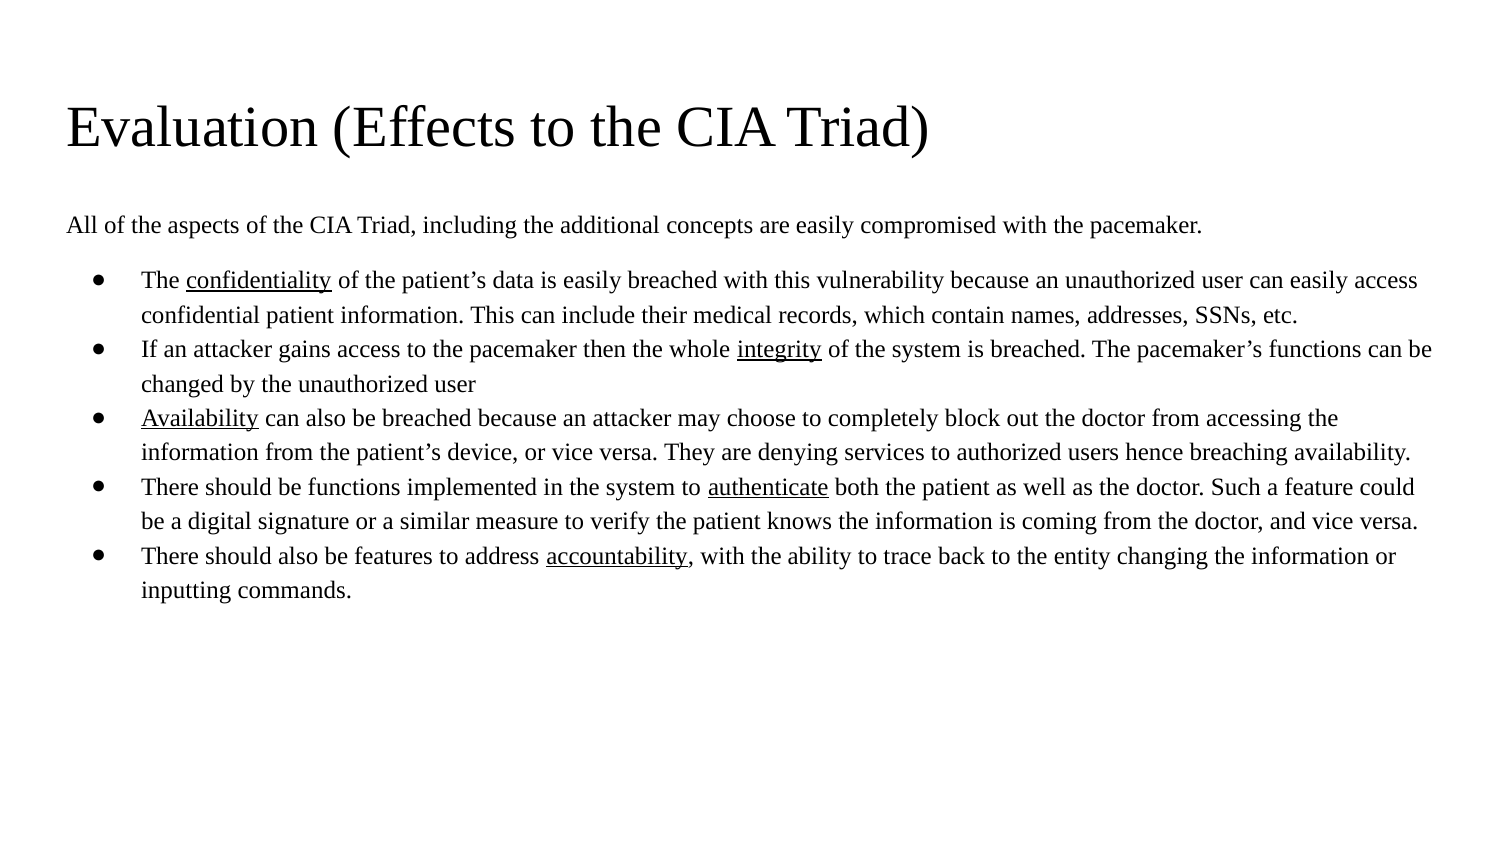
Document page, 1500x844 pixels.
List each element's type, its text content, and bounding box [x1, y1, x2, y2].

title Evaluation (Effects to the CIA Triad) [51, 72, 1449, 167]
list All of the aspects of the CIA Triad, including the additional concepts are easily compromised with the pacemaker. The confidentiality of the patient’s data is easily breached with this vulnerability because an unauthorized user can easily access confidential patient information. This can include their medical records, which contain names, addresses, SSNs, etc. If an attacker gains access to the pacemaker then the whole integrity of the system is breached. The pacemaker’s functions can be changed by the unauthorized user Availability can also be breached because an attacker may choose to completely block out the doctor from accessing the information from the patient’s device, or vice versa. They are denying services to authorized users hence breaching availability. There should be functions implemented in the system to authenticate both the patient as well as the doctor. Such a feature could be a digital signature or a similar measure to verify the patient knows the information is coming from the doctor, and vice versa. There should also be features to address accountability, with the ability to trace back to the entity changing the information or inputting commands. [51, 189, 1449, 750]
